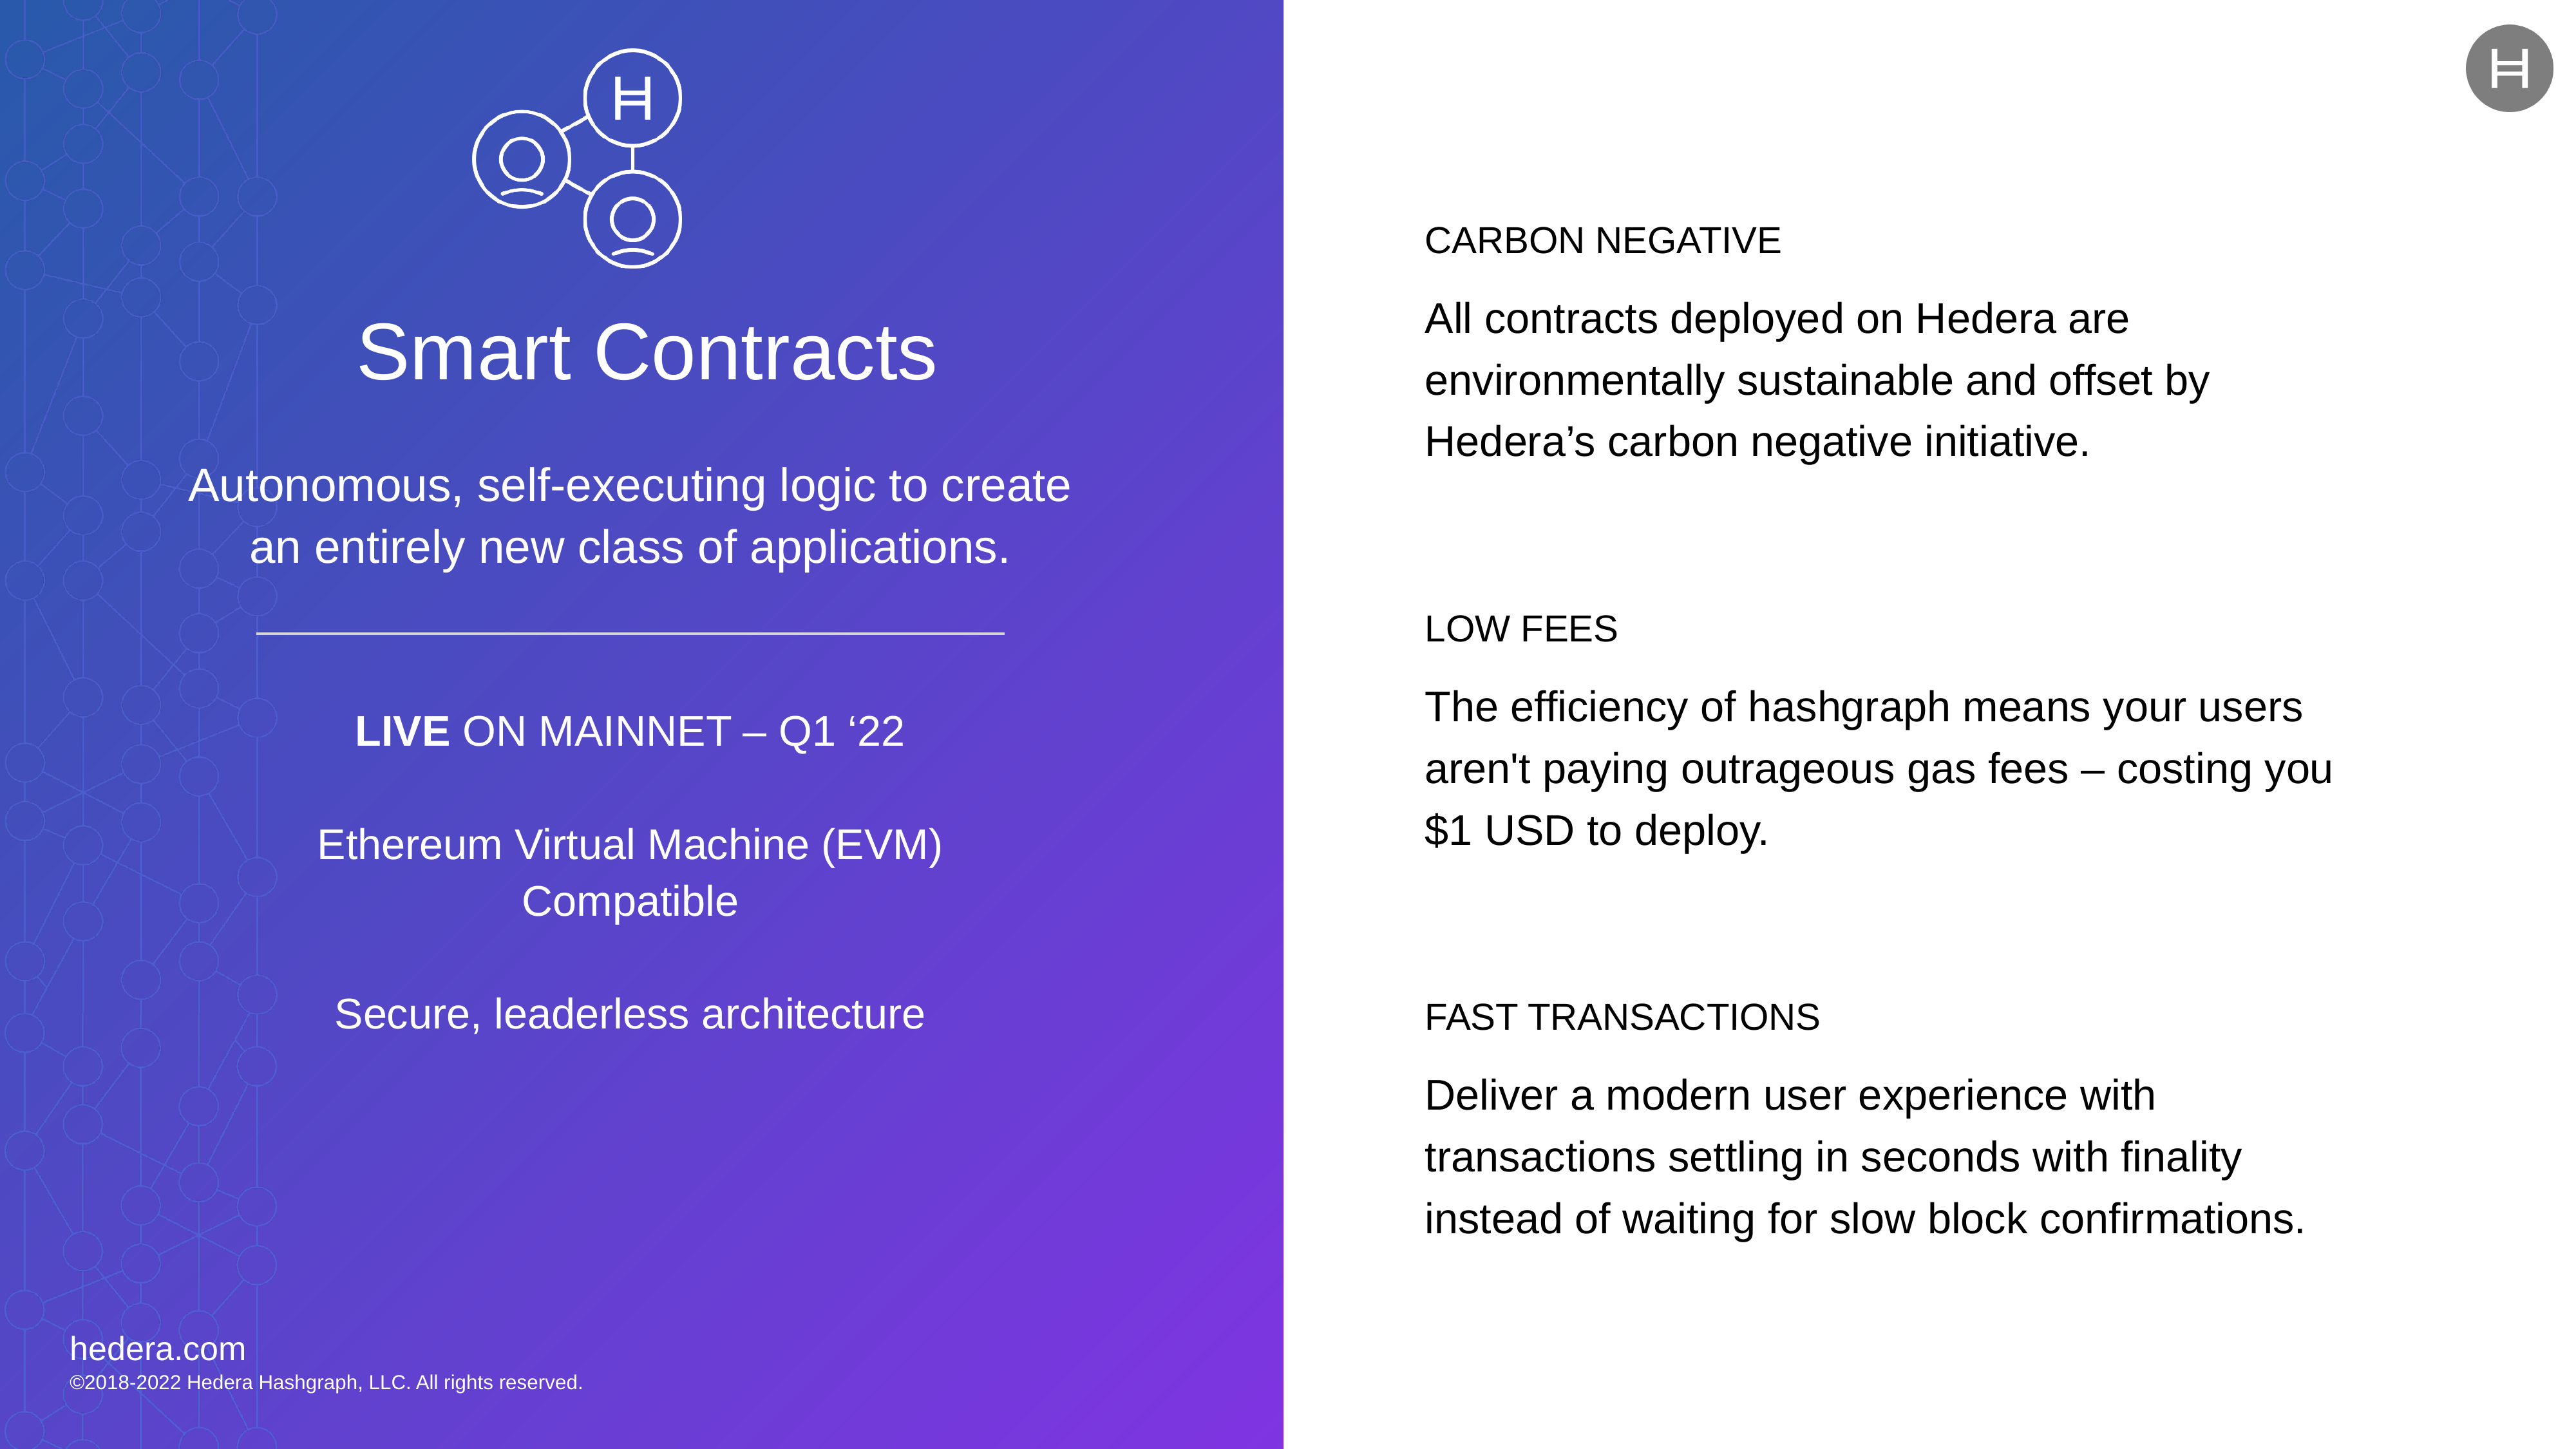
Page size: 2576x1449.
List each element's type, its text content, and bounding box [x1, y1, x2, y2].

text_box Autonomous, self-executing logic to create an entirely new class of applications. [175, 446, 1086, 574]
text_box Smart Contracts [203, 292, 1092, 427]
picture [472, 48, 682, 269]
text_box LIVE ON MAINNET – Q1 ‘22 Ethereum Virtual Machine (EVM) Compatible Secure, leaderless architecture [213, 696, 1048, 1061]
text_box CARBON NEGATIVE All contracts deployed on Hedera are environmentally sustainable and offset by Hedera’s carbon negative initiative. LOW FEES The efficiency of hashgraph means your users aren't paying outrageous gas fees – costing you $1 USD to deploy. FAST TRANSACTIONS Deliver a modern user experience with transactions settling in seconds with finality instead of waiting for slow block confirmations. [1417, 199, 2361, 1250]
